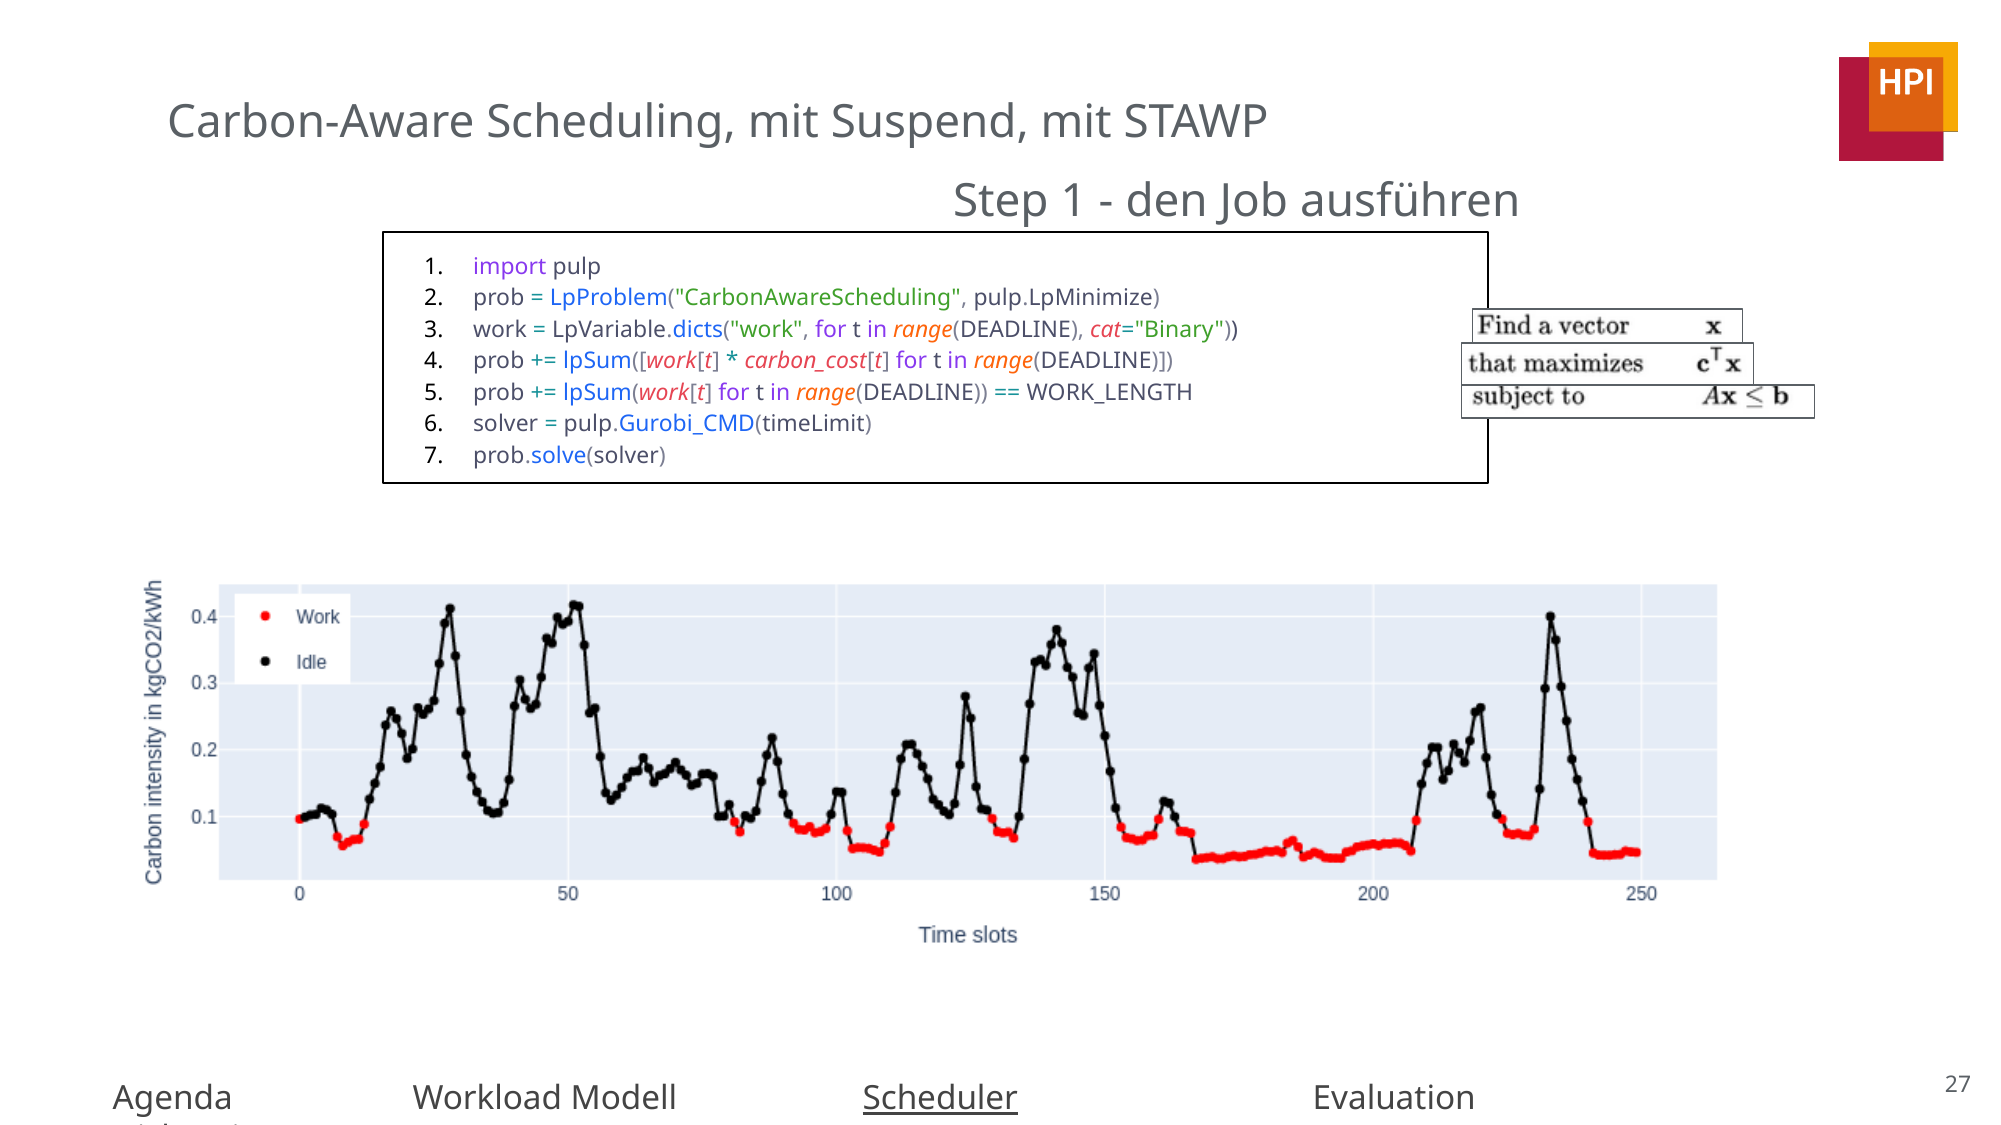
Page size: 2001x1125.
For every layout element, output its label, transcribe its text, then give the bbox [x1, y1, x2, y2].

title Carbon-Aware Scheduling, mit Suspend, mit STAWP Step 1 - den Job ausführen [167, 93, 1521, 226]
slide_number ‹#› [1891, 1052, 1972, 1119]
picture [138, 569, 1733, 961]
text_box Agenda Workload Modell Scheduler Evaluation Diskussion [97, 1061, 1916, 1125]
text_box import pulp prob = LpProblem("CarbonAwareScheduling", pulp.LpMinimize) work = LpVariable.dicts("work", for t in range(DEADLINE), cat="Binary")) prob += lpSum([work[t] * carbon_cost[t] for t in range(DEADLINE)]) prob += lpSum(work[t] for t in range(DEADLINE)) == WORK_LENGTH solver = pulp.Gurobi_CMD(timeLimit) prob.solve(solver) [383, 232, 1488, 483]
picture [1839, 42, 1958, 161]
picture [1461, 309, 1814, 418]
